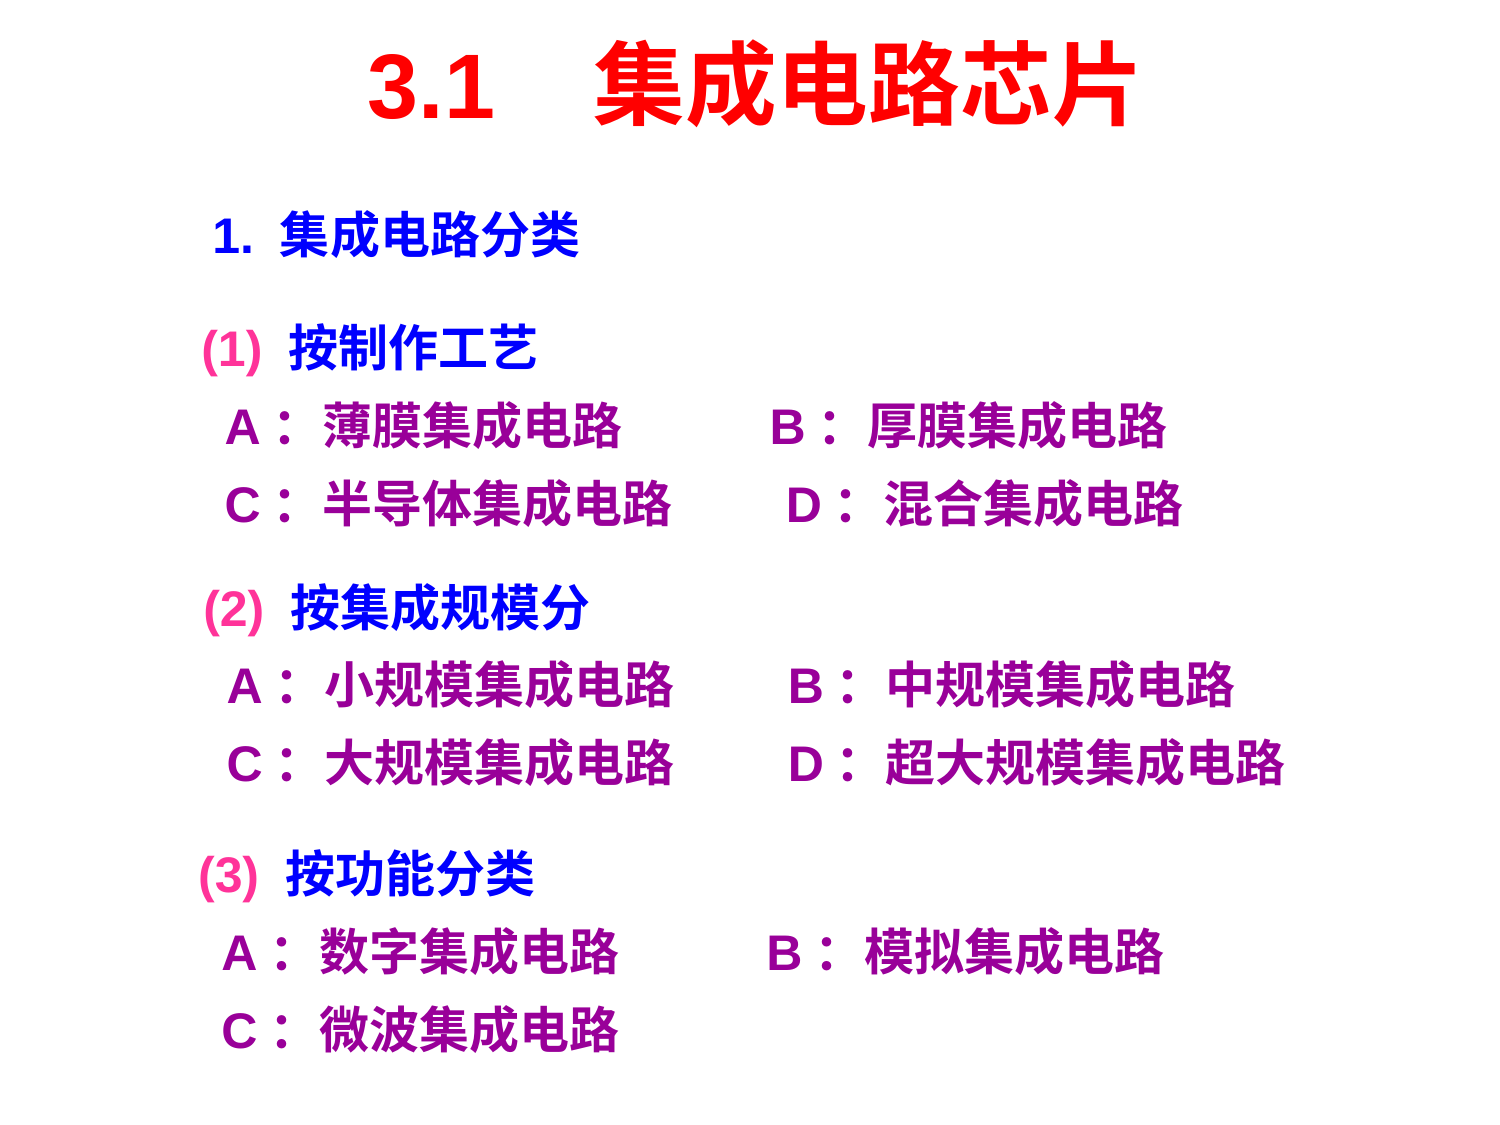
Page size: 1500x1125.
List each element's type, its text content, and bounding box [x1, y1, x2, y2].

text_box 1. 集成电路分类 [197, 196, 595, 272]
text_box 3.1 集成电路芯片 [289, 19, 1223, 144]
text_box (2) 按集成规模分 A：小规模集成电路 B：中规模集成电路 C：大规模集成电路 D：超大规模集成电路 [188, 550, 1301, 800]
text_box (3) 按功能分类 A：数字集成电路 B：模拟集成电路 C：微波集成电路 [183, 810, 1294, 1074]
text_box (1) 按制作工艺 A：薄膜集成电路 B：厚膜集成电路 C：半导体集成电路 D：混合集成电路 [186, 290, 1199, 540]
